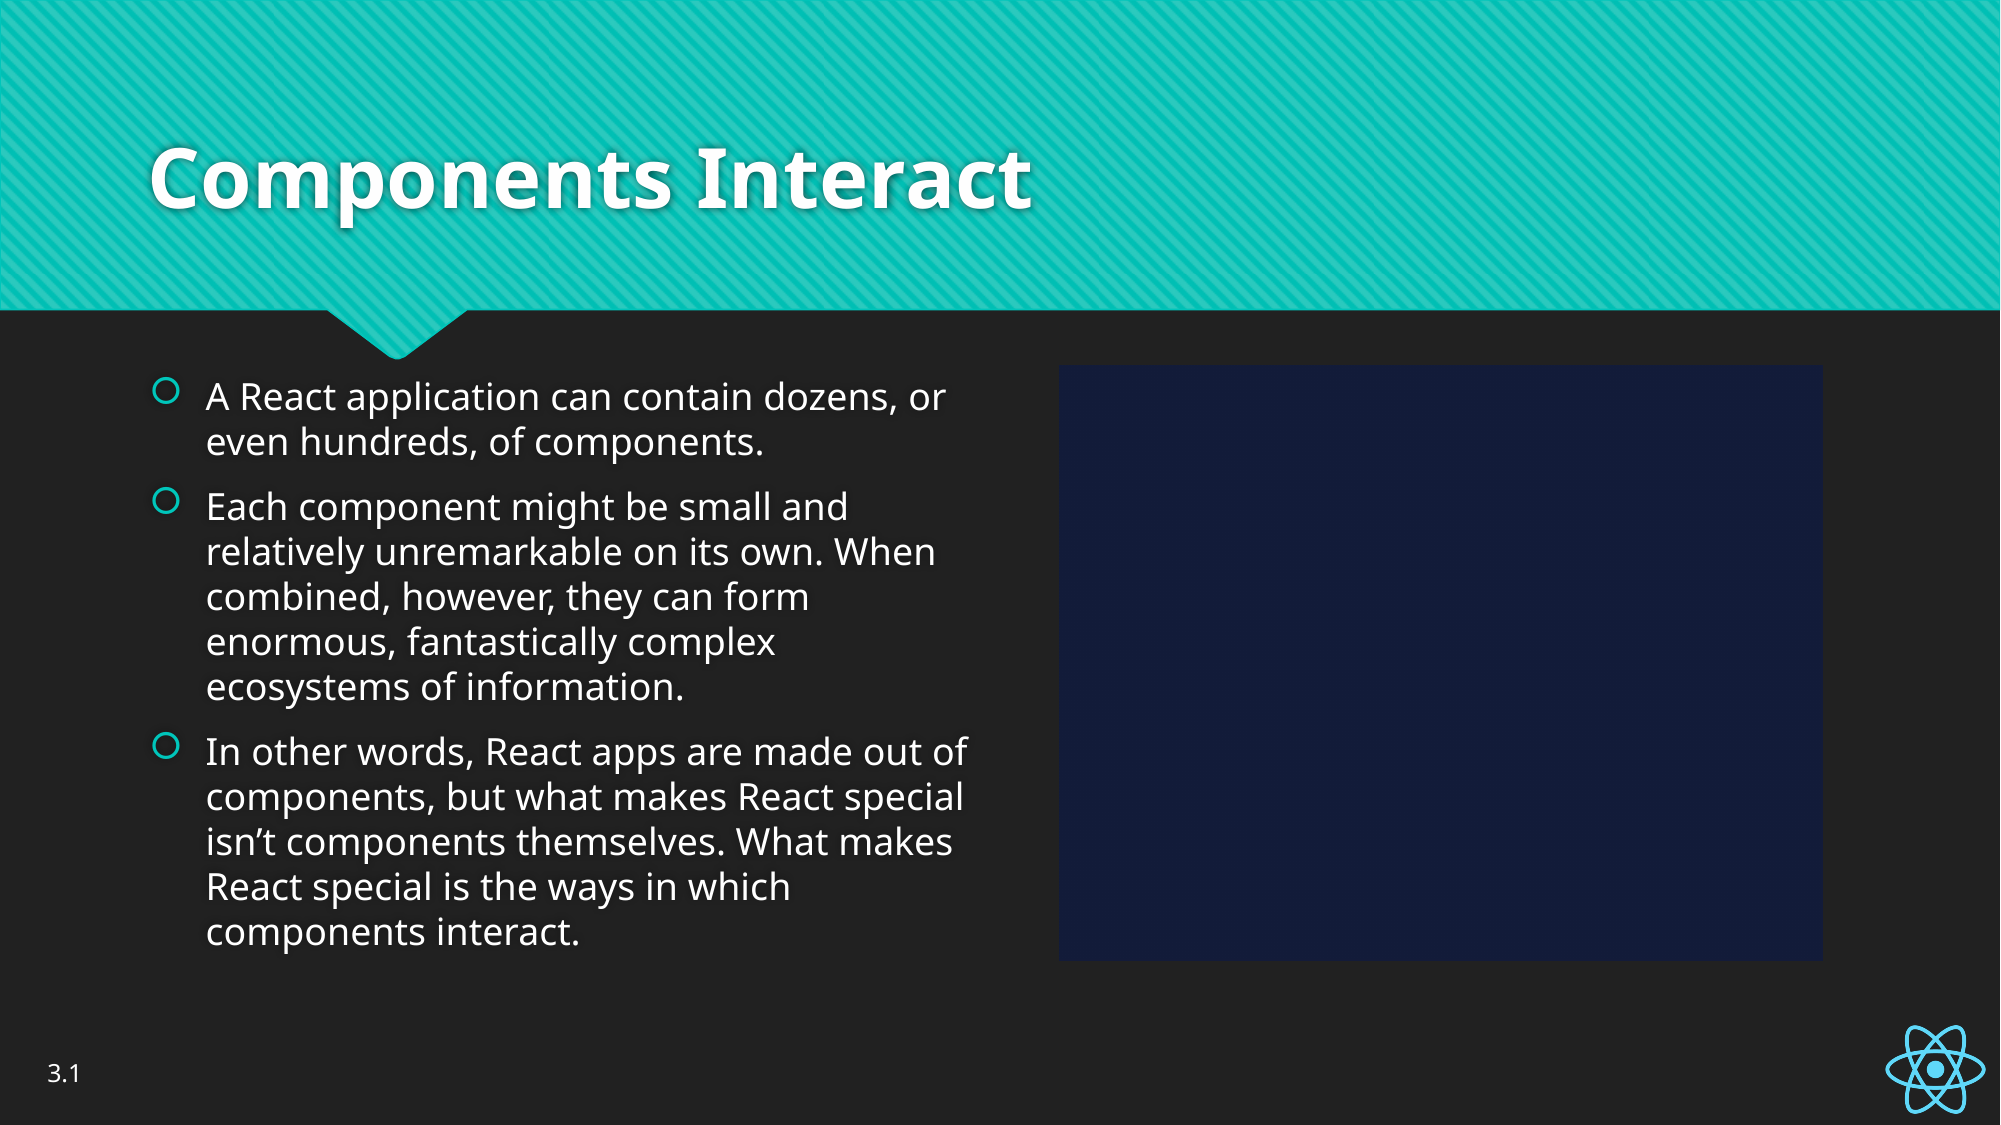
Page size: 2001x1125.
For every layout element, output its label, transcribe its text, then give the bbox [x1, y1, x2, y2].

text_box 3.1 [13, 1050, 116, 1095]
title Components Interact [132, 73, 1868, 233]
list A React application can contain dozens, or even hundreds, of components. Each component might be small and relatively unremarkable on its own. When combined, however, they can form enormous, fantastically complex ecosystems of information. In other words, React apps are made out of components, but what makes React special isn’t components themselves. What makes React special is the ways in which components interact. [134, 364, 985, 962]
picture [1883, 1024, 1987, 1114]
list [1058, 364, 1824, 962]
